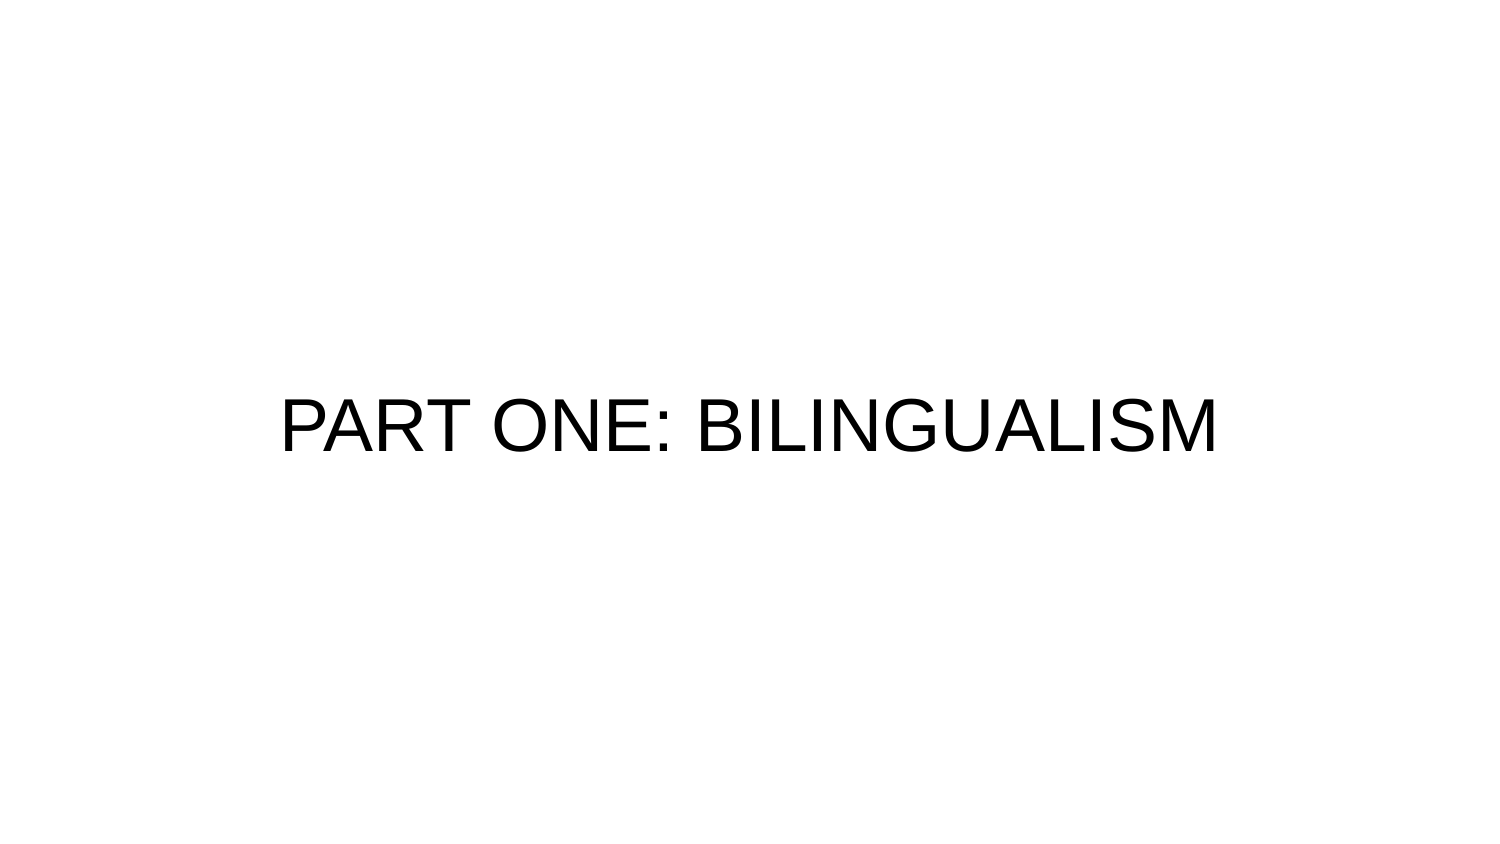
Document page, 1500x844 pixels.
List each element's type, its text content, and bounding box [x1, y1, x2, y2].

title PART ONE: BILINGUALISM [51, 352, 1449, 491]
